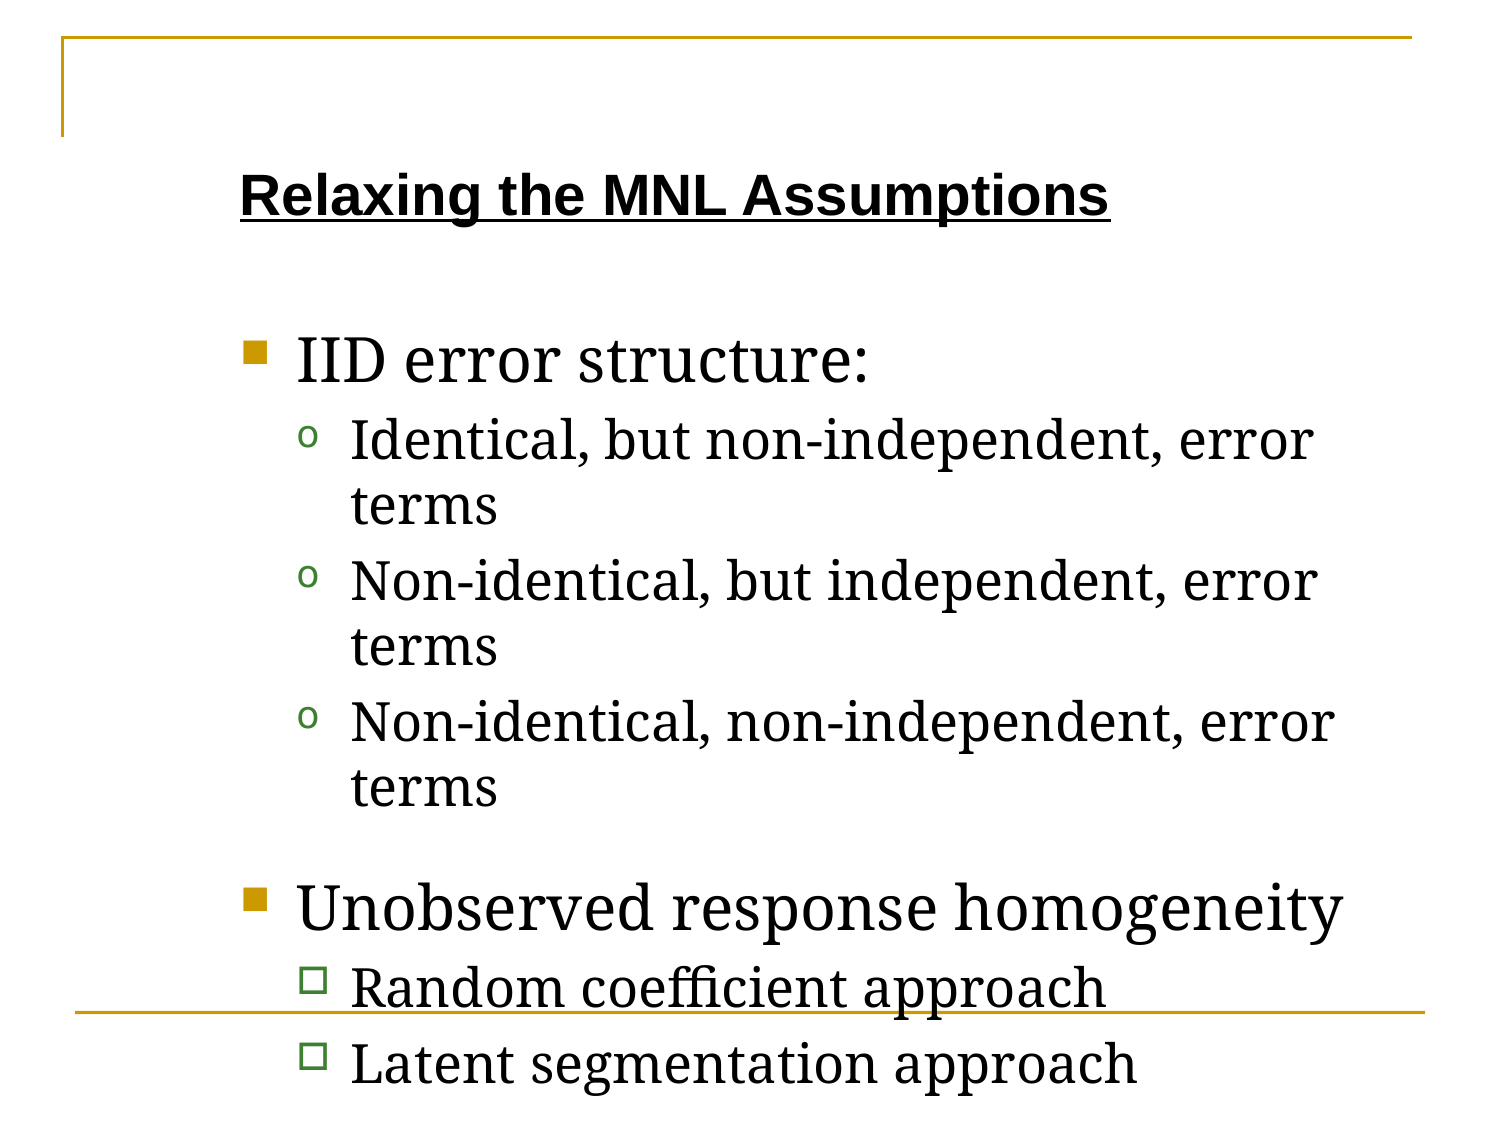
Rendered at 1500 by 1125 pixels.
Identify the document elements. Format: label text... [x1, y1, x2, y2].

list IID error structure: Identical, but non-independent, error terms Non-identical, but independent, error terms Non-identical, non-independent, error terms Unobserved response homogeneity Random coefficient approach Latent segmentation approach [225, 312, 1425, 963]
text_box Relaxing the MNL Assumptions [224, 149, 1425, 235]
